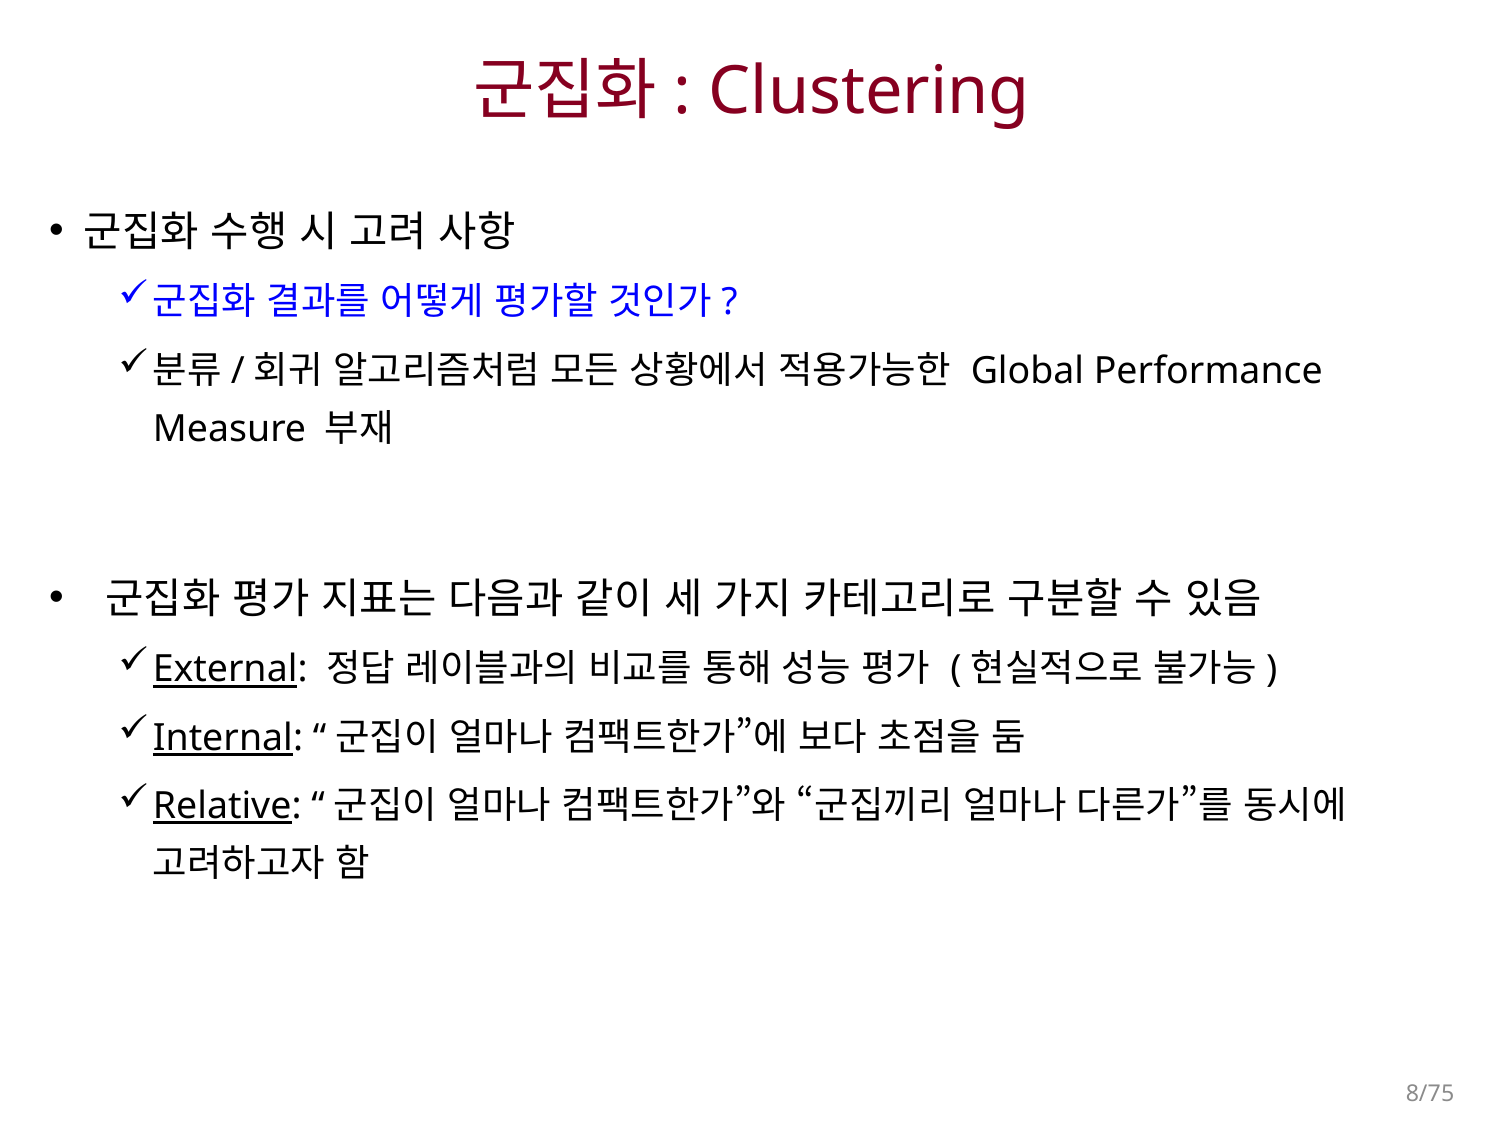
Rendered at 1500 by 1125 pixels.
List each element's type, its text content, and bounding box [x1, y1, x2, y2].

list 군집화 수행 시 고려 사항 군집화 결과를 어떻게 평가할 것인가? 분류/회귀 알고리즘처럼 모든 상황에서 적용가능한 Global Performance Measure 부재 군집화 평가 지표는 다음과 같이 세 가지 카테고리로 구분할 수 있음 External: 정답 레이블과의 비교를 통해 성능 평가 (현실적으로 불가능) Internal: “군집이 얼마나 컴팩트한가”에 보다 초점을 둠 Relative: “군집이 얼마나 컴팩트한가”와 “군집끼리 얼마나 다른가”를 동시에 고려하고자 함 [34, 181, 1470, 1059]
slide_number 8/75 [1131, 1071, 1470, 1116]
title 군집화: Clustering [34, 37, 1470, 147]
